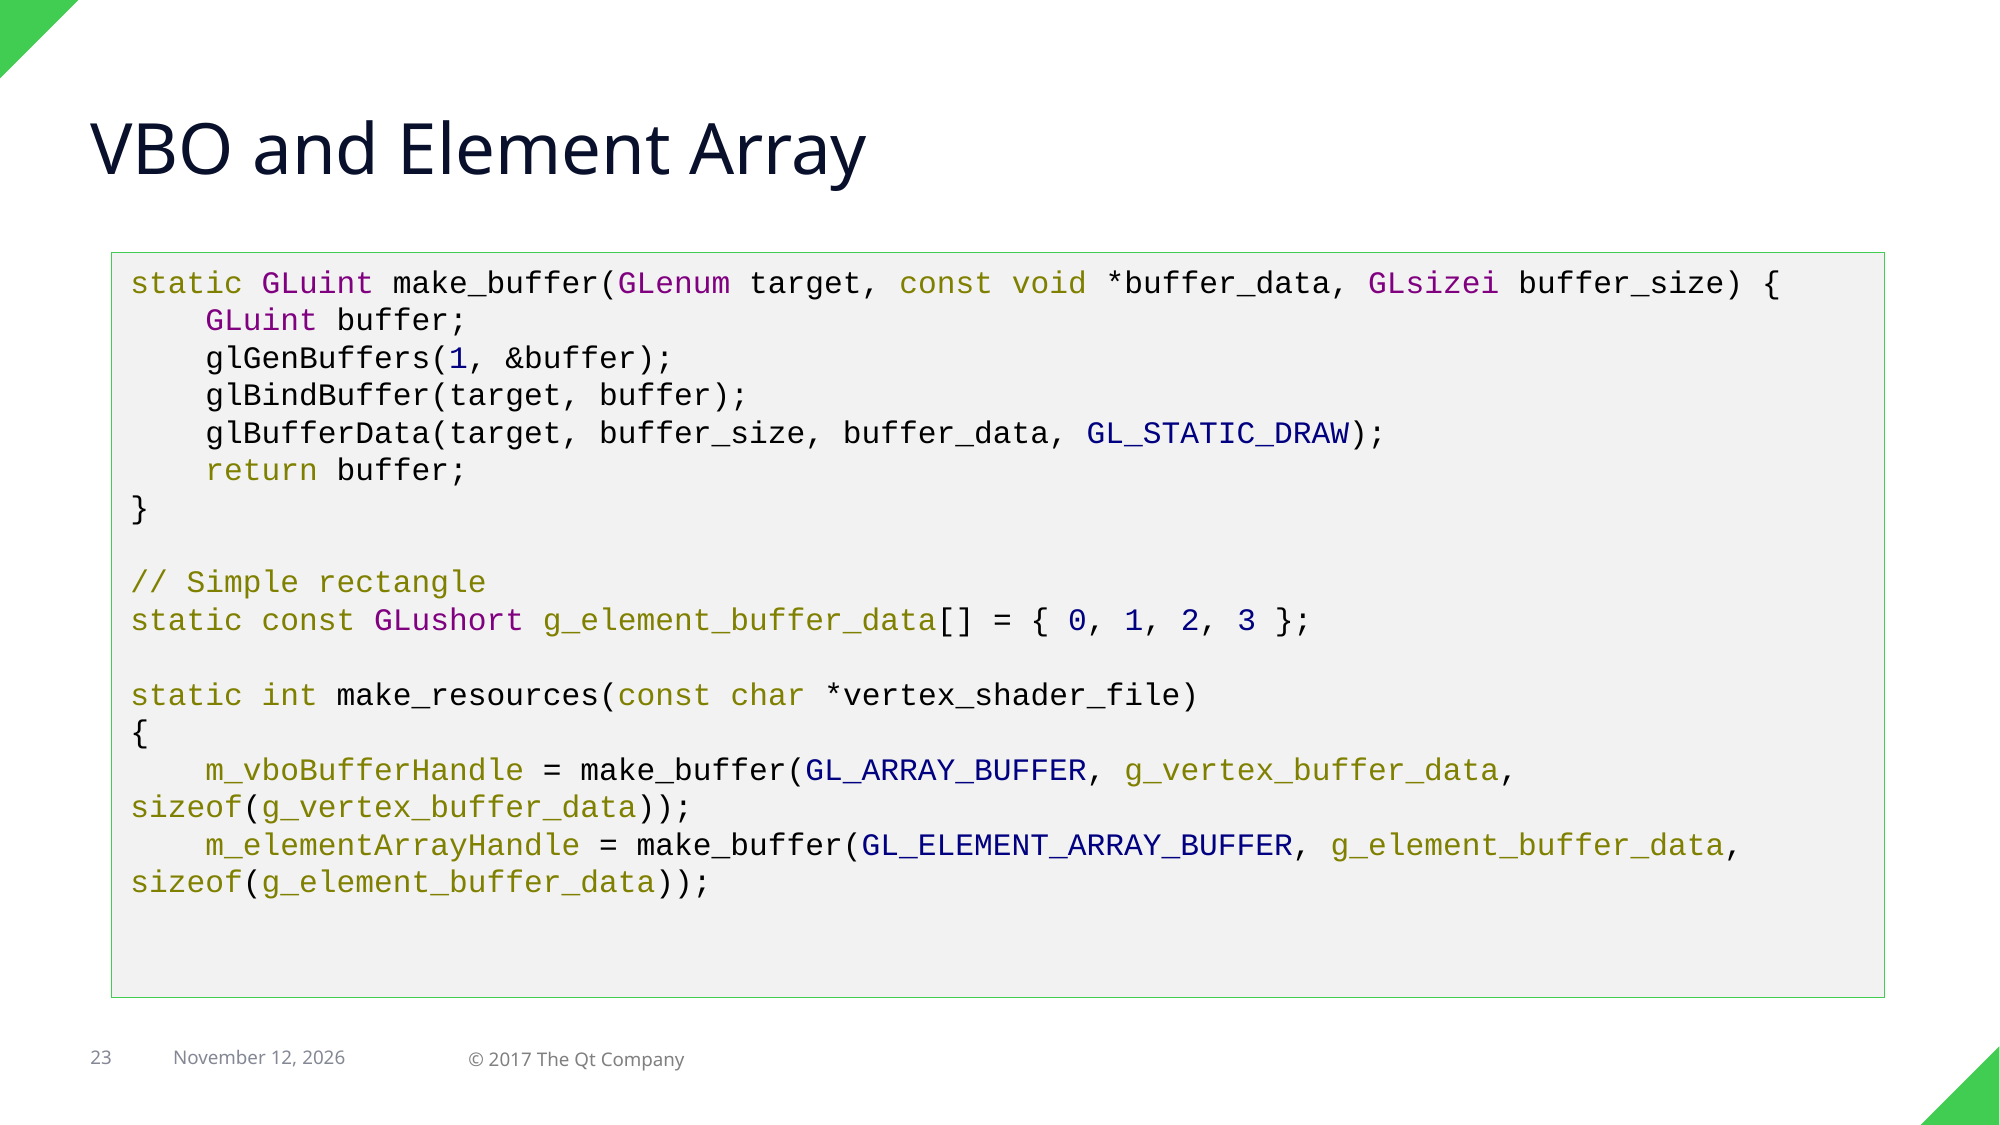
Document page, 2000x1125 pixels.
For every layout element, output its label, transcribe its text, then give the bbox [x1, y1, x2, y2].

title VBO and Element Array [90, 113, 1910, 268]
slide_number 23 [90, 1046, 173, 1071]
footer © 2017 The Qt Company [468, 1046, 1910, 1071]
text_box static GLuint make_buffer(GLenum target, const void *buffer_data, GLsizei buffer_size) { GLuint buffer; glGenBuffers(1, &buffer); glBindBuffer(target, buffer); glBufferData(target, buffer_size, buffer_data, GL_STATIC_DRAW); return buffer; } // Simple rectangle static const GLushort g_element_buffer_data[] = { 0, 1, 2, 3 }; static int make_resources(const char *vertex_shader_file) { m_vboBufferHandle = make_buffer(GL_ARRAY_BUFFER, g_vertex_buffer_data, sizeof(g_vertex_buffer_data)); m_elementArrayHandle = make_buffer(GL_ELEMENT_ARRAY_BUFFER, g_element_buffer_data, sizeof(g_element_buffer_data)); [111, 252, 1885, 998]
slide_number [173, 1046, 468, 1071]
